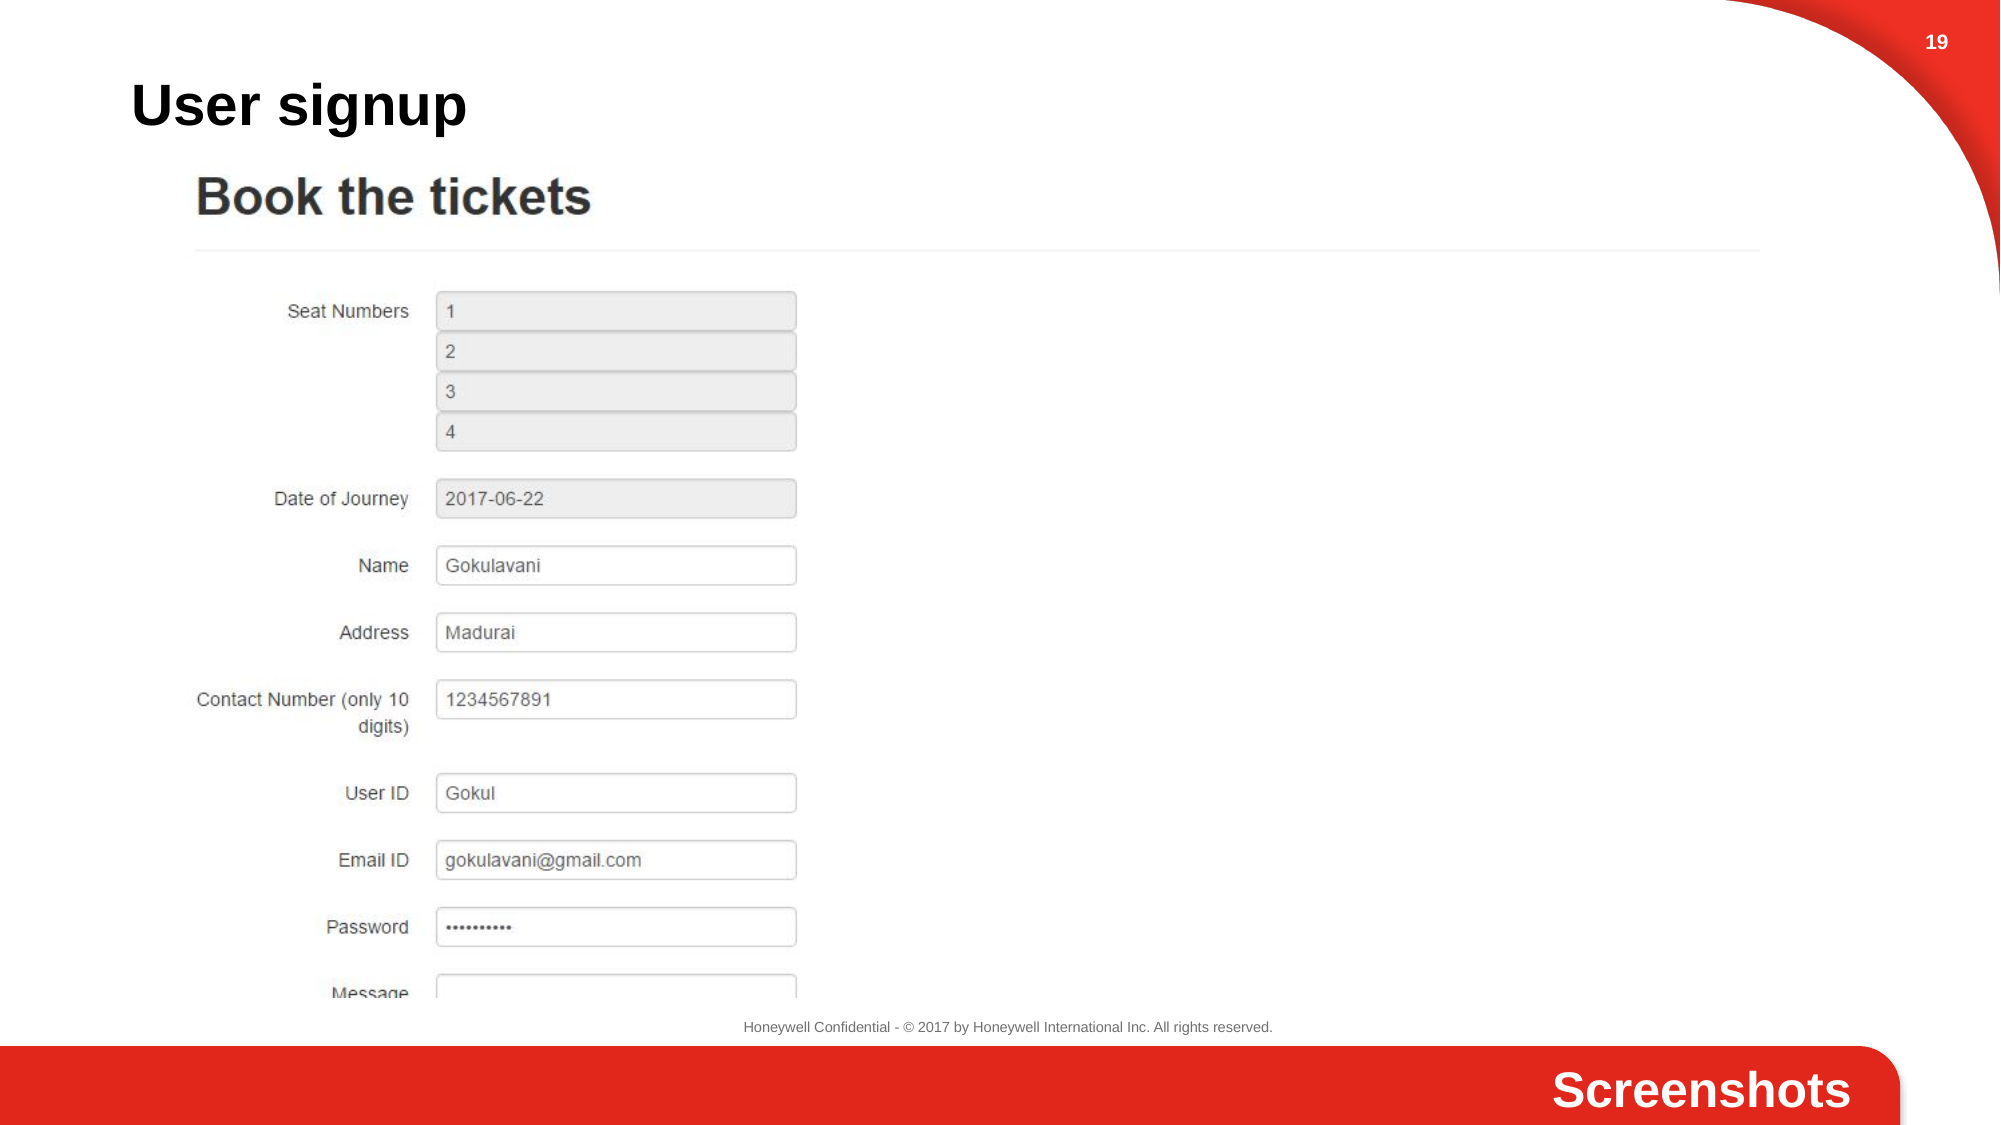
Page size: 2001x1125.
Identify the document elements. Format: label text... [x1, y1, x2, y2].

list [166, 164, 1788, 998]
list Screenshots [51, 1050, 1867, 1125]
picture [1703, 0, 2000, 297]
title User signup [116, 59, 1838, 144]
slide_number 18 [1910, 0, 2000, 83]
